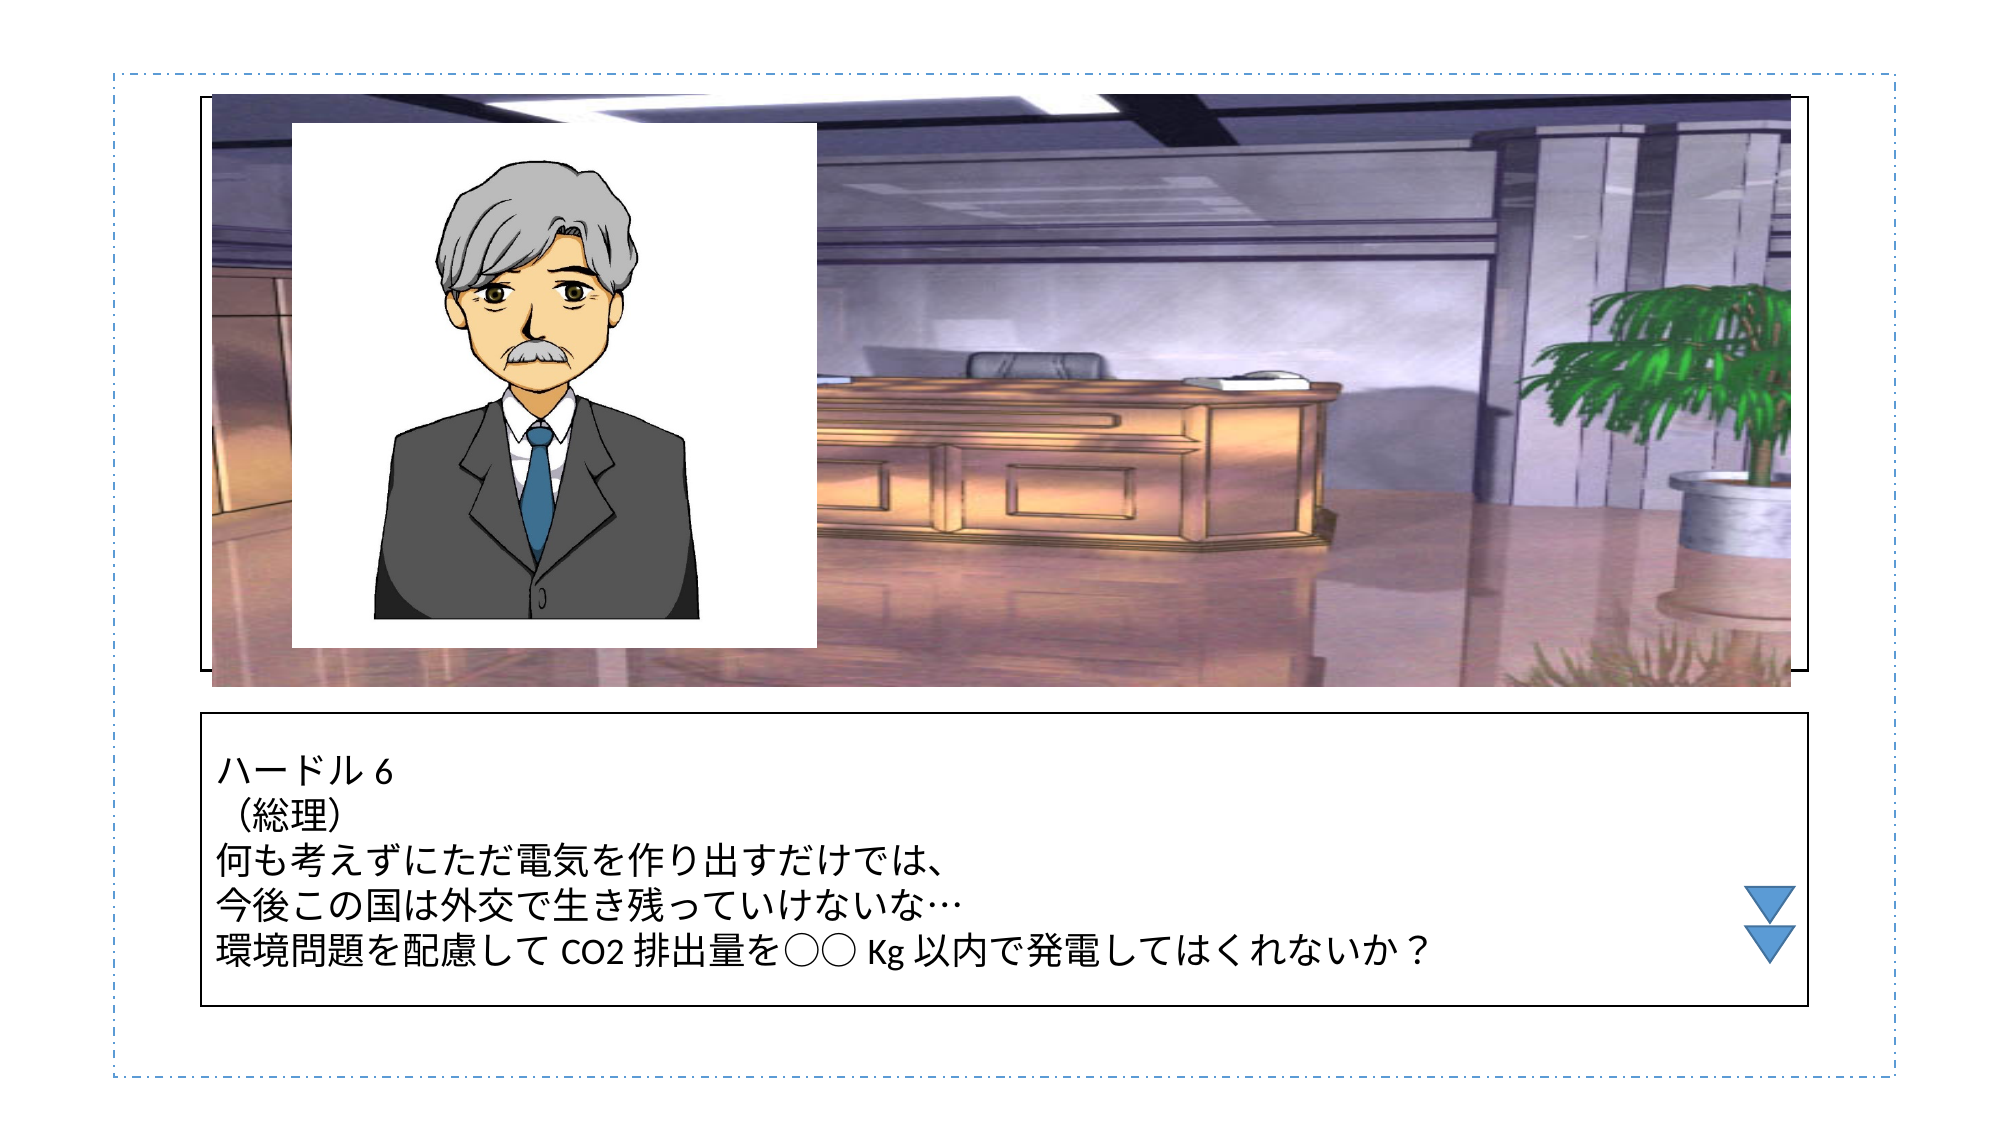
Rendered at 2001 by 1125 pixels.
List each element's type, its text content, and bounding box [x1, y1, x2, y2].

text_box 背景（総理大臣邸） [1791, 96, 1809, 672]
text_box [1743, 925, 1797, 965]
text_box 背景（総理大臣邸） [200, 96, 211, 672]
picture [211, 94, 1791, 687]
text_box ハードル6 （総理） 何も考えずにただ電気を作り出すだけでは、 今後この国は外交で生き残っていけないな… 環境問題を配慮してCO2排出量を○○Kg以内で発電してはくれないか？ [200, 712, 1809, 1007]
text_box [1743, 885, 1797, 925]
text_box [113, 73, 1896, 1078]
